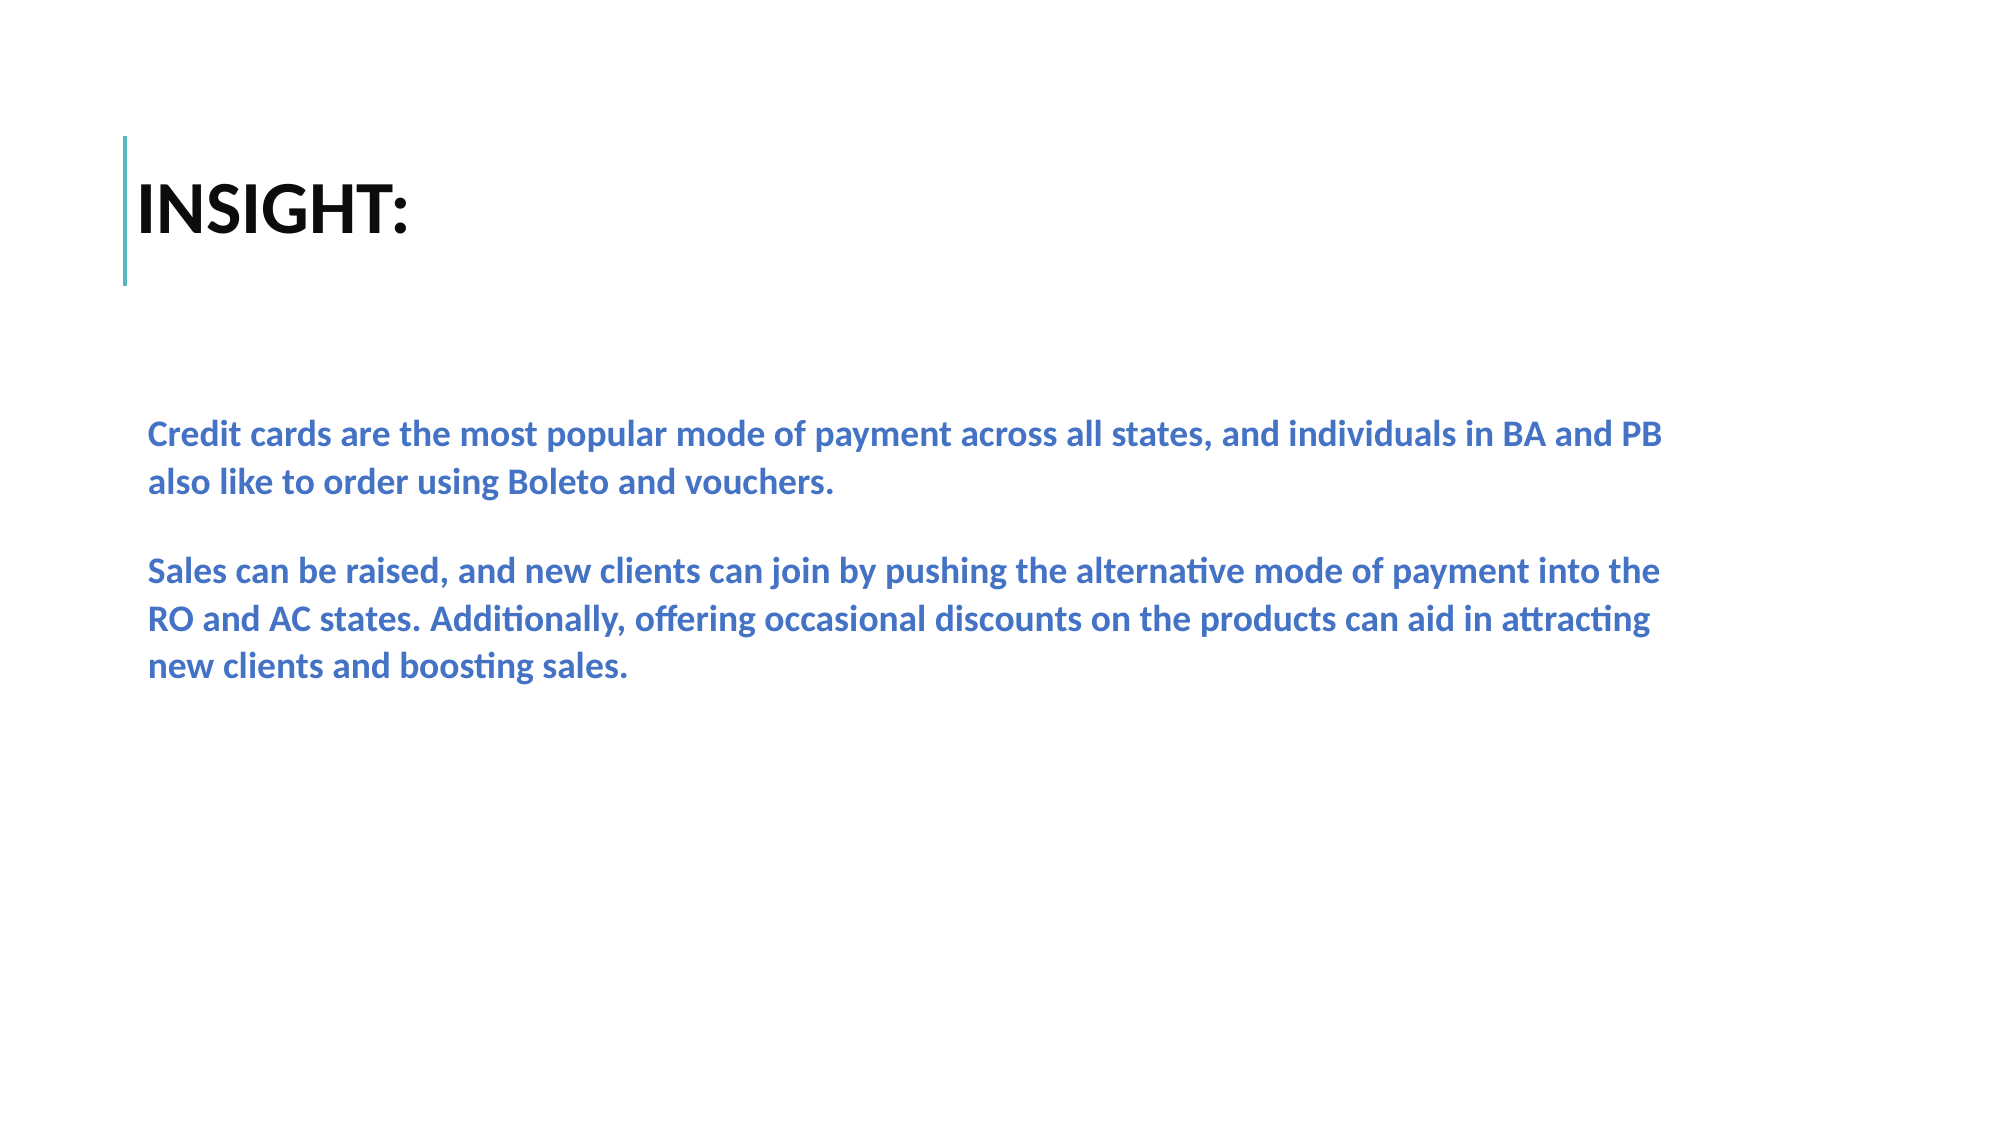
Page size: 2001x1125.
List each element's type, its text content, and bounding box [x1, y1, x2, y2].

list Credit cards are the most popular mode of payment across all states, and individuals in BA and PB also like to order using Boleto and vouchers. Sales can be raised, and new clients can join by pushing the alternative mode of payment into the RO and AC states. Additionally, offering occasional discounts on the products can aid in attracting new clients and boosting sales. [121, 399, 1717, 726]
title INSIGHT: [121, 137, 1717, 287]
